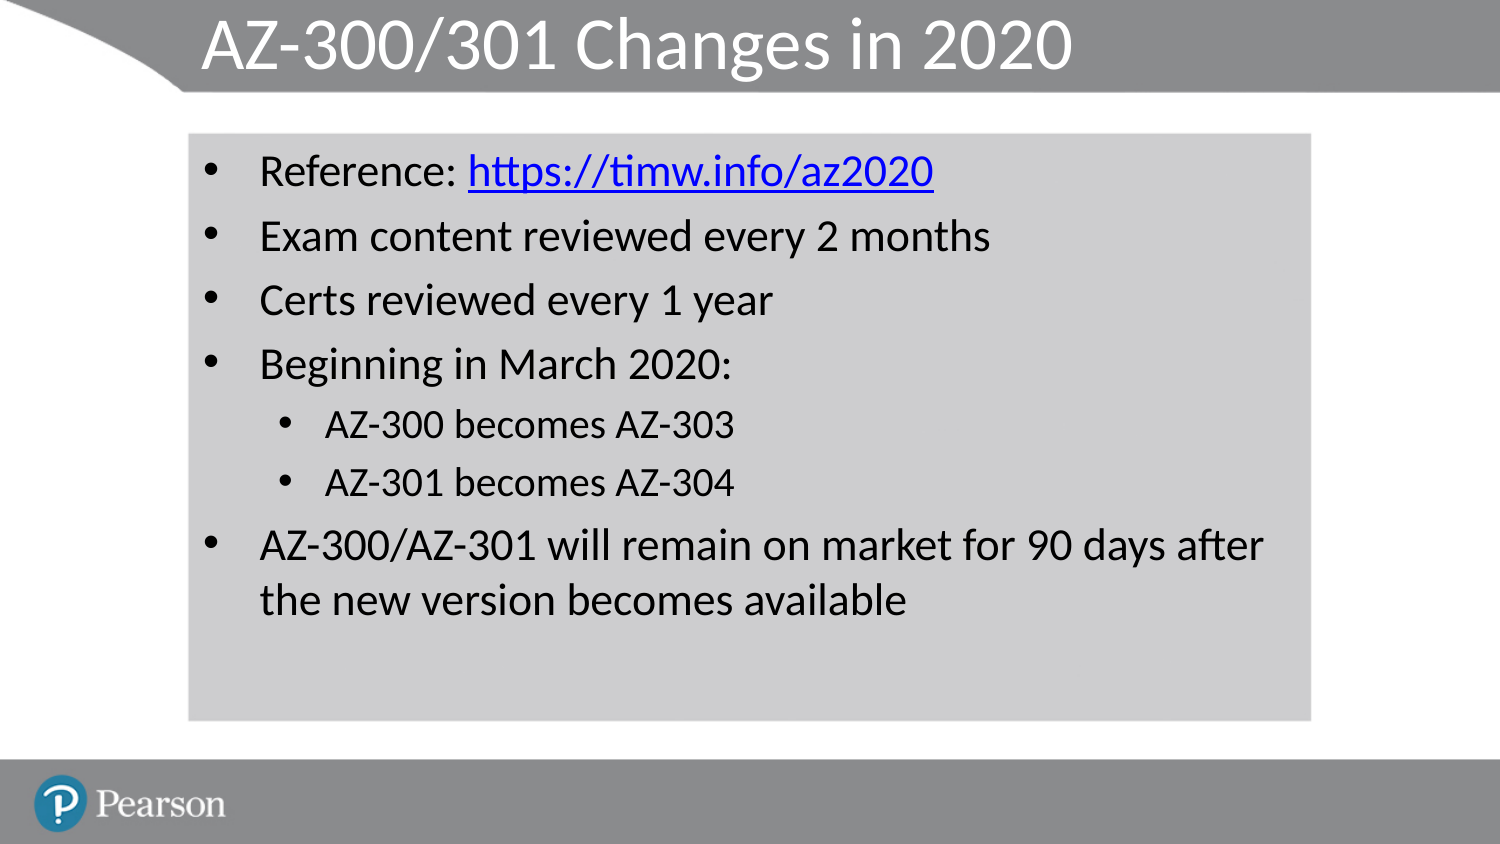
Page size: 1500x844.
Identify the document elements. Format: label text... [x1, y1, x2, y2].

picture [0, 0, 1500, 844]
title AZ-300/301 Changes in 2020 [186, 0, 1425, 79]
list Reference: https://timw.info/az2020 Exam content reviewed every 2 months Certs reviewed every 1 year Beginning in March 2020: AZ-300 becomes AZ-303 AZ-301 becomes AZ-304 AZ-300/AZ-301 will remain on market for 90 days after the new version becomes available [188, 133, 1311, 716]
